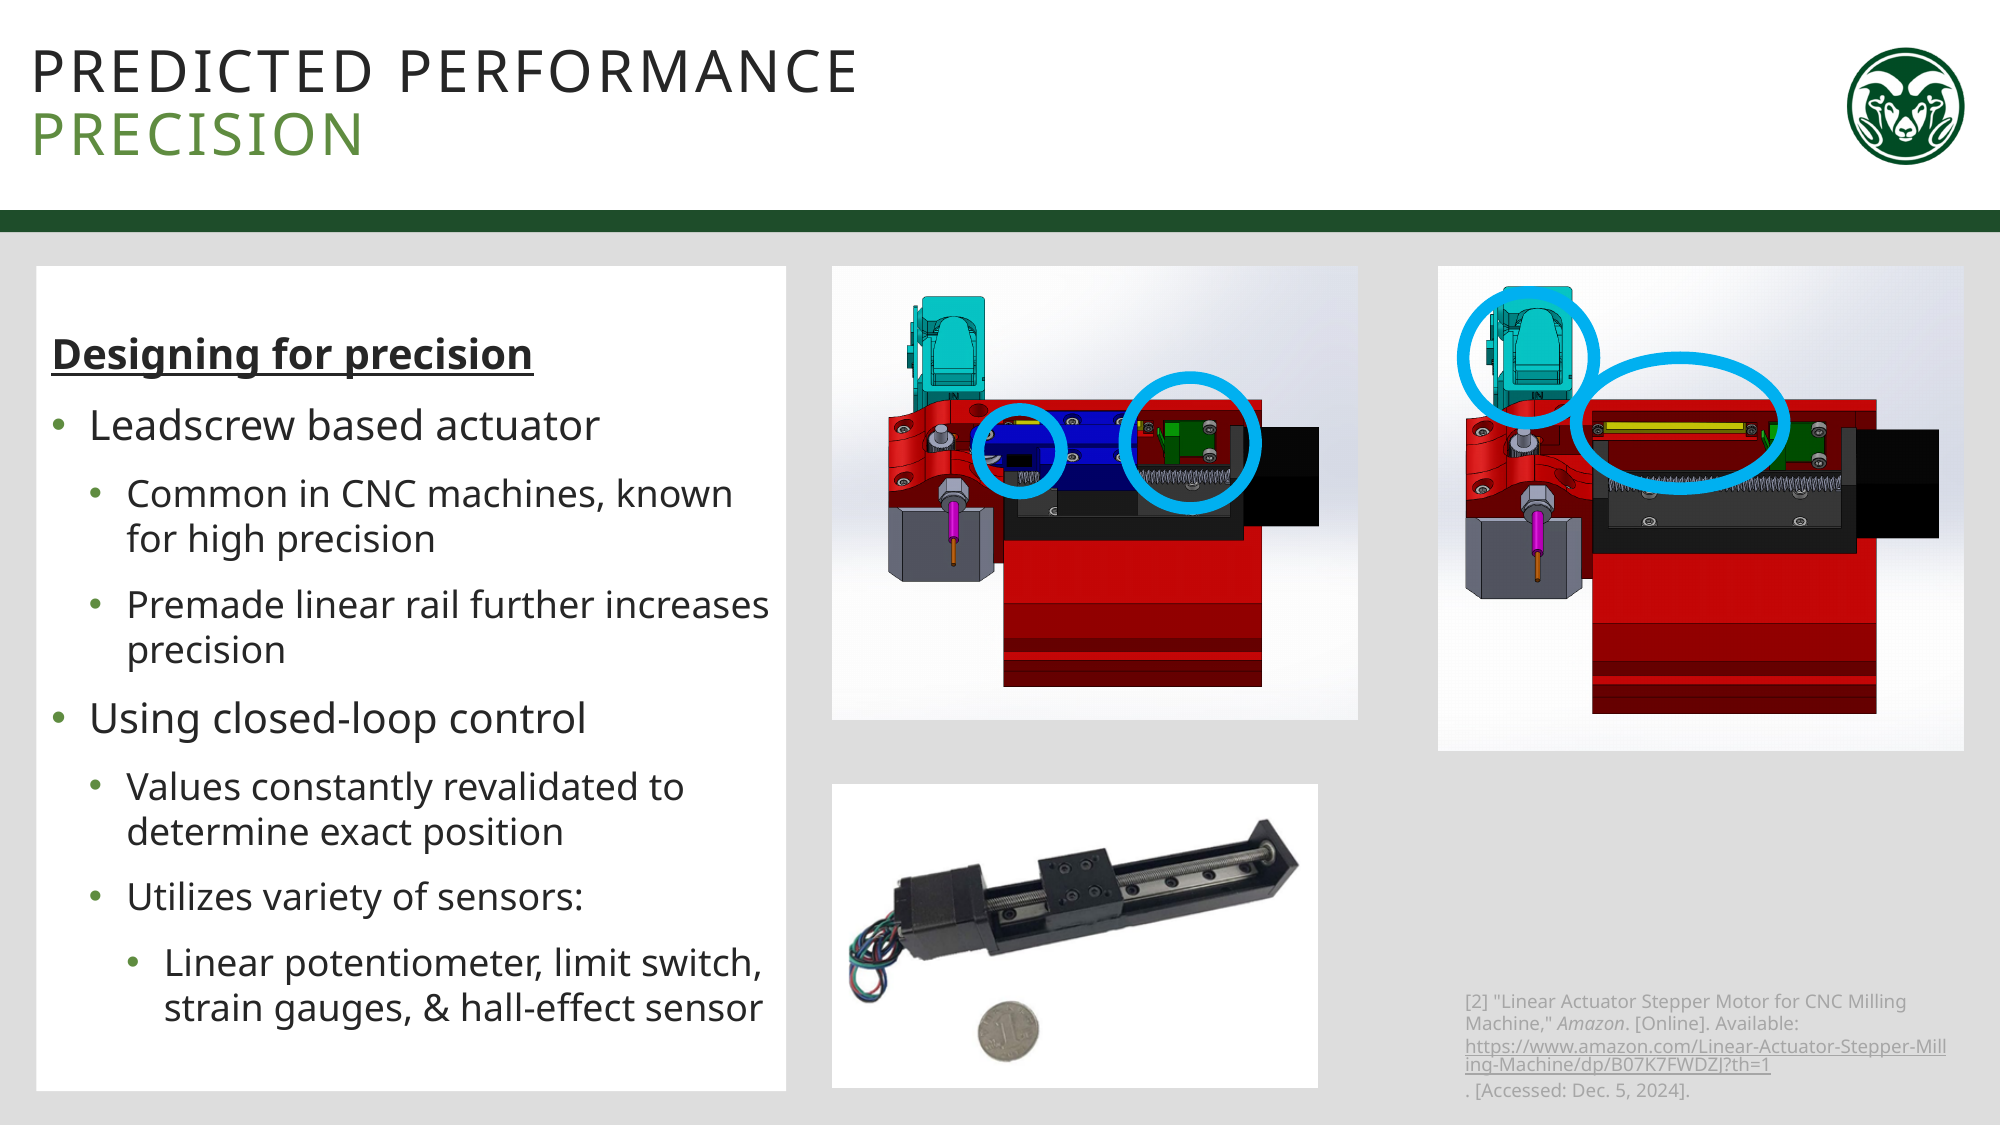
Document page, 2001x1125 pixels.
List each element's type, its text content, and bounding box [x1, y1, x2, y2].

list Designing for precision Leadscrew based actuator Common in CNC machines, known for high precision Premade linear rail further increases precision Using closed-loop control Values constantly revalidated to determine exact position Utilizes variety of sensors: Linear potentiometer, limit switch, strain gauges, & hall-effect sensor [36, 266, 787, 1092]
picture [832, 266, 1358, 720]
picture [832, 784, 1318, 1088]
text_box [0, 209, 1533, 233]
text_box Predicted Performance Precision [0, 0, 1533, 209]
text_box [2] "Linear Actuator Stepper Motor for CNC Milling Machine," Amazon. [Online]. Available: https://www.amazon.com/Linear-Actuator-Stepper-Milling-Machine/dp/B07K7FWDZJ?th=1. [Accessed: Dec. 5, 2024]. [1450, 981, 1964, 1090]
picture [1438, 0, 2000, 752]
